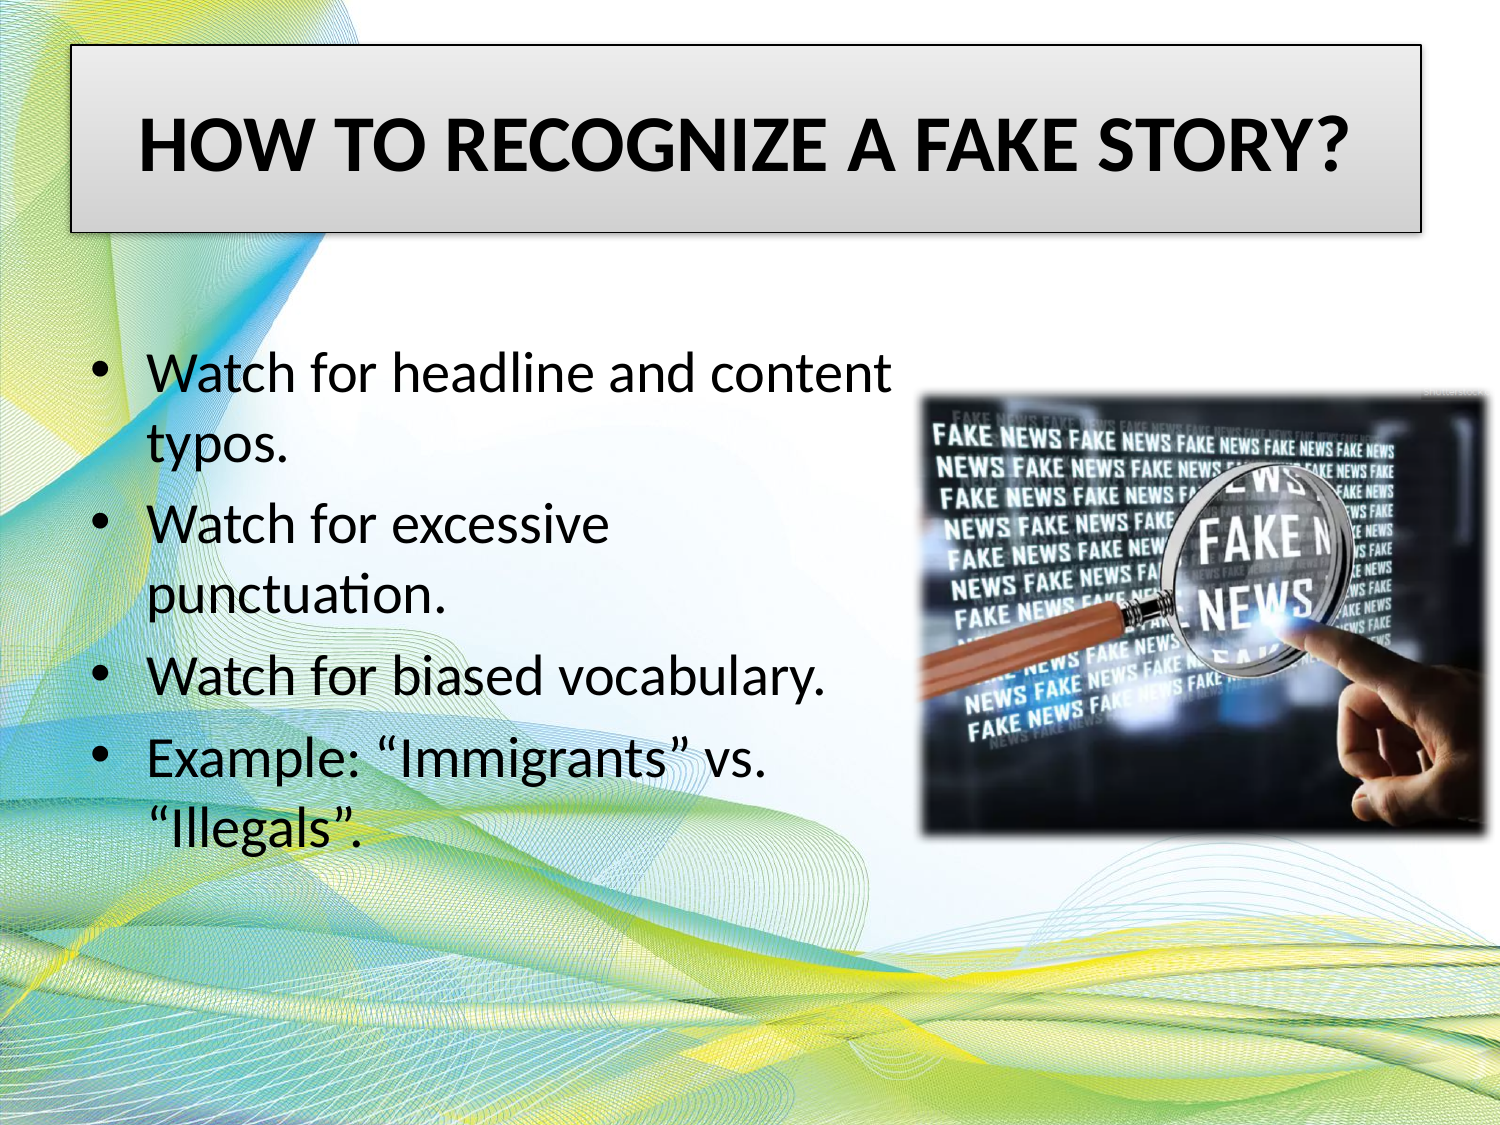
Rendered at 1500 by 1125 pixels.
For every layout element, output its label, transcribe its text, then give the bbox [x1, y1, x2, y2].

list Watch for headline and content typos. Watch for excessive punctuation. Watch for biased vocabulary. Example: “Immigrants” vs. “Illegals”. [75, 326, 916, 1125]
text_box HOW TO RECOGNIZE A FAKE STORY? [70, 44, 1422, 233]
picture [0, 0, 1500, 1125]
